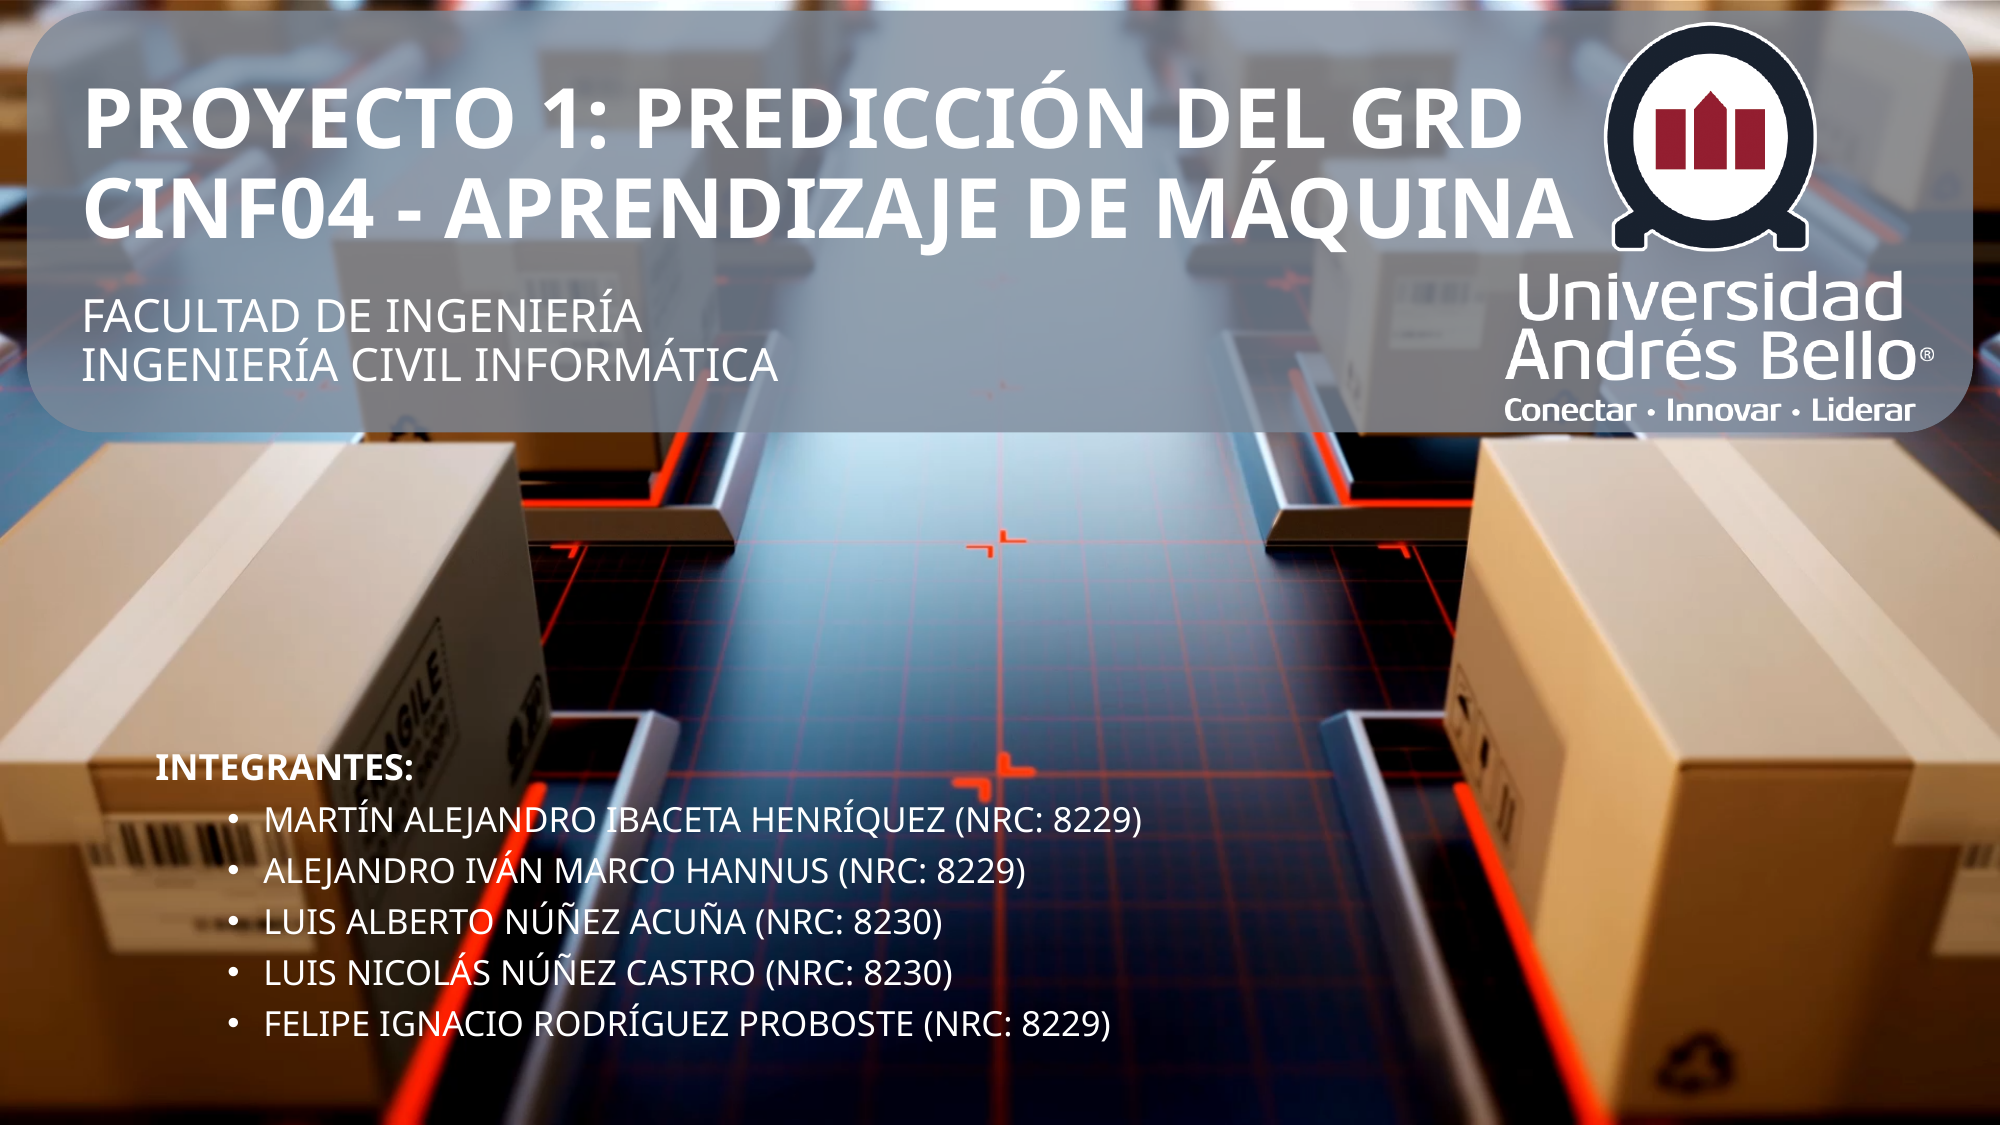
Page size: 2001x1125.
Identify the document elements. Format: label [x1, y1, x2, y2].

picture [1505, 22, 1935, 421]
text_box [0, 0, 2000, 1125]
